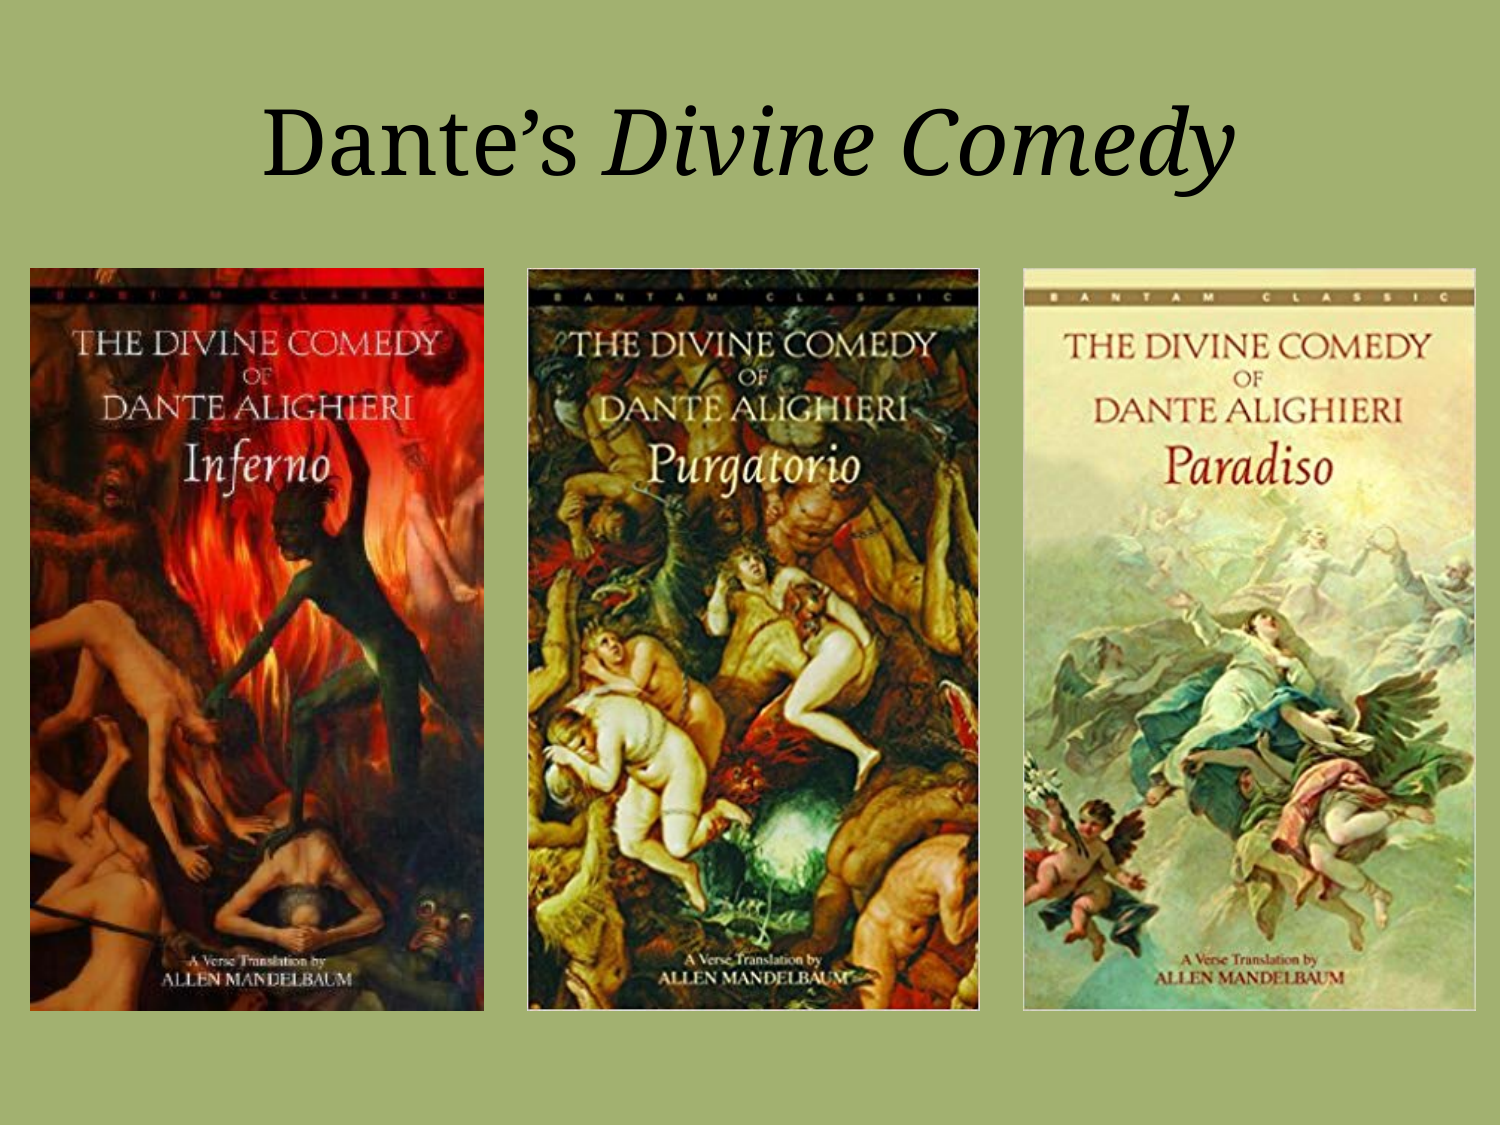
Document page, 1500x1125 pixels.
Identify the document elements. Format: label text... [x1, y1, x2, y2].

picture [527, 268, 980, 1011]
title Dante’s Divine Comedy [75, 45, 1425, 233]
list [30, 268, 484, 1011]
picture [1022, 268, 1476, 1011]
